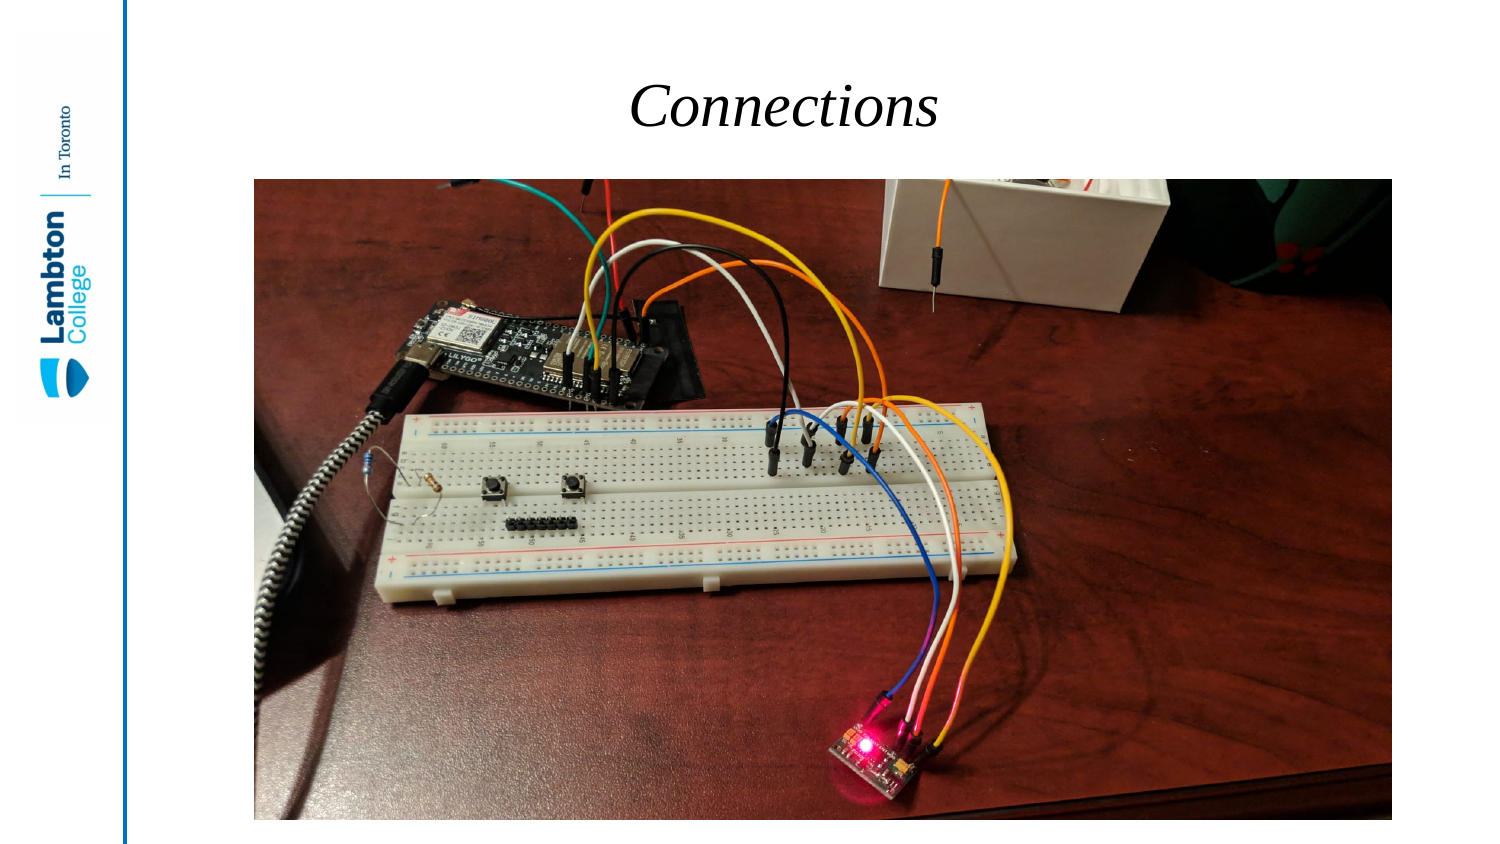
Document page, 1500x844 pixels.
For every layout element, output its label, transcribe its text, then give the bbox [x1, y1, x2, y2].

picture [254, 179, 1392, 820]
picture [18, 33, 113, 422]
title Connections [192, 38, 1392, 165]
